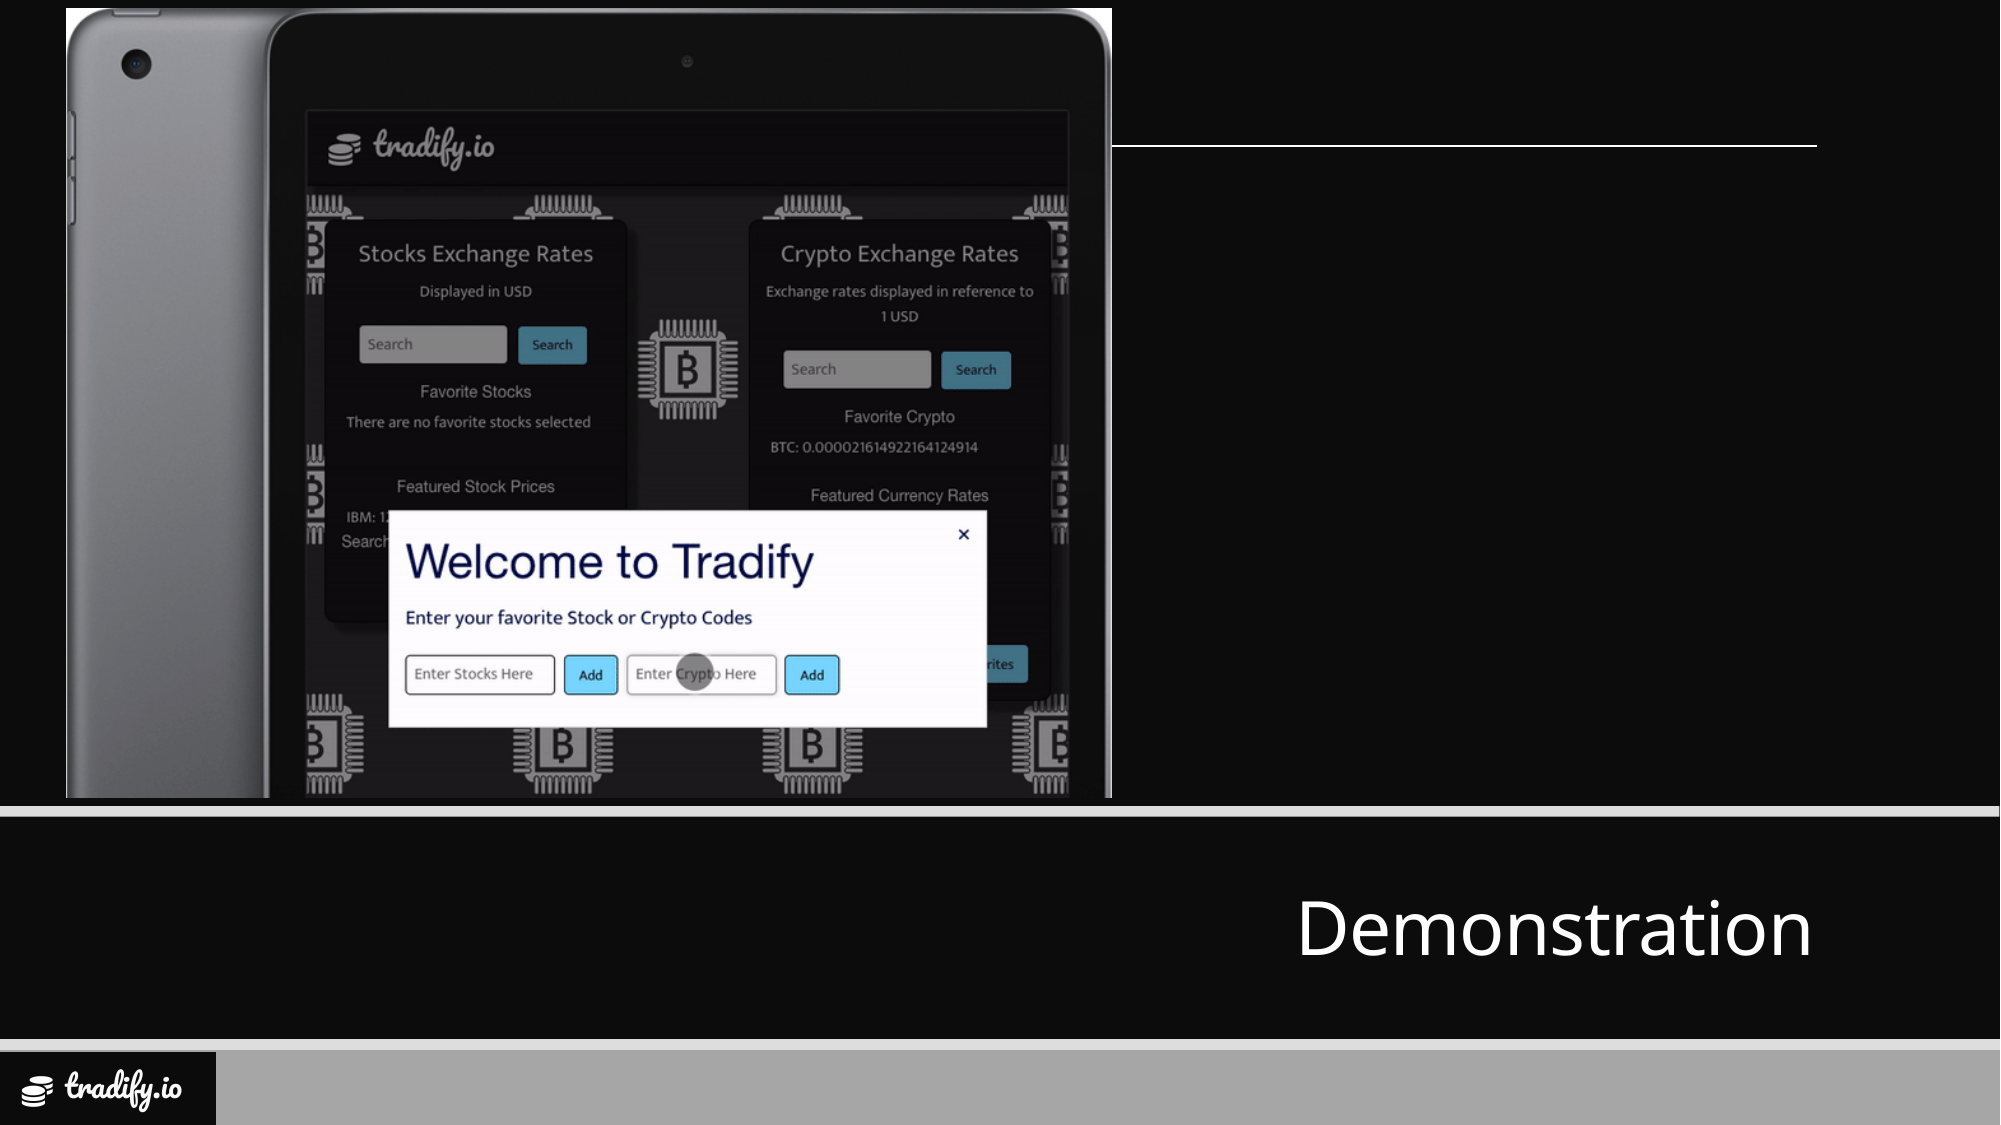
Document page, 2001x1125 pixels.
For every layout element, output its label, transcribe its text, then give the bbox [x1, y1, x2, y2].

picture [0, 0, 1996, 807]
picture [0, 1052, 216, 1125]
title Demonstration [170, 836, 1830, 972]
